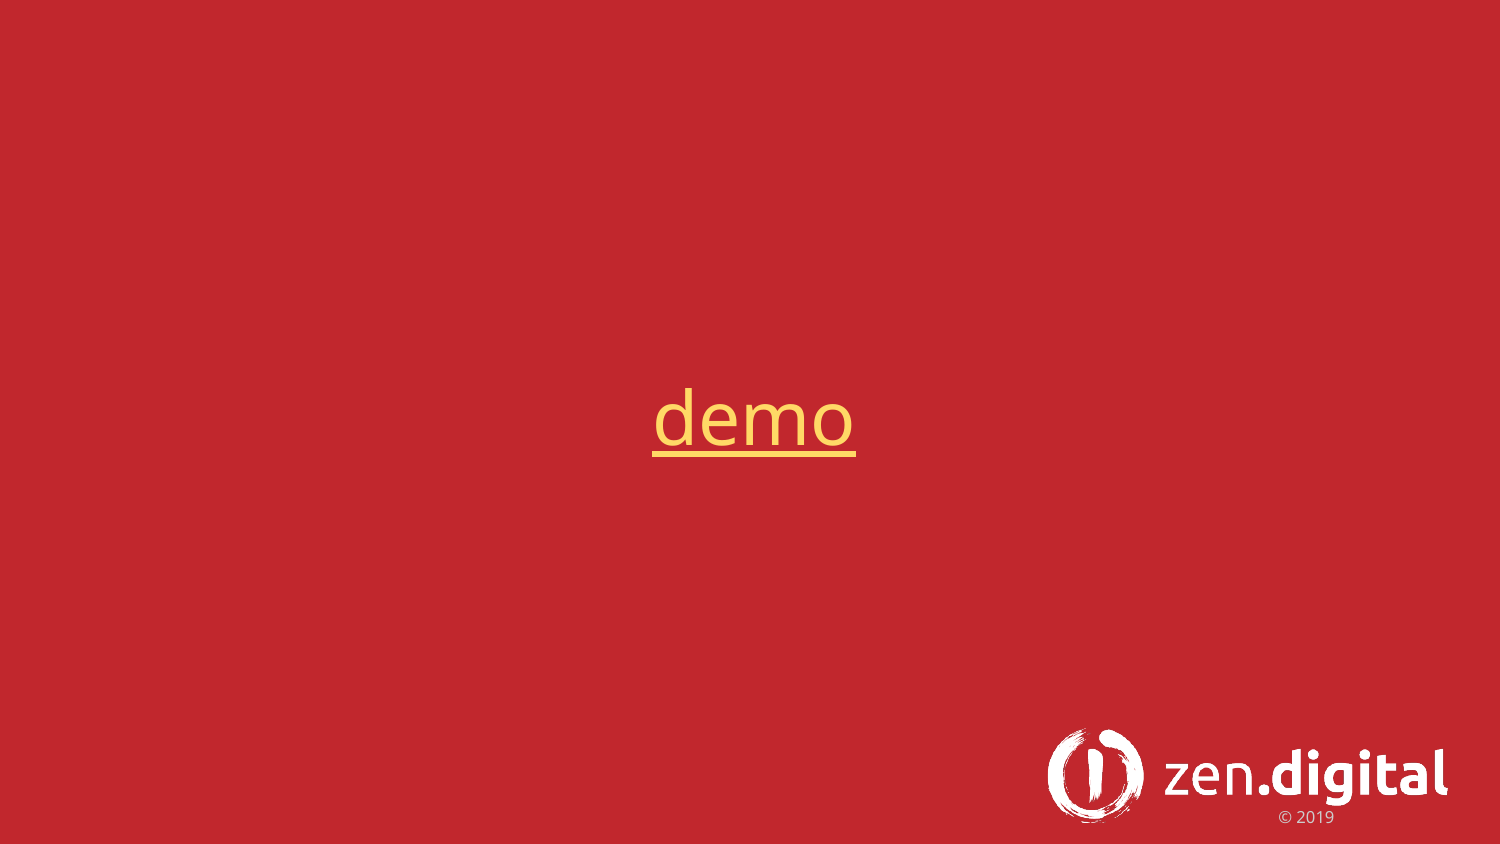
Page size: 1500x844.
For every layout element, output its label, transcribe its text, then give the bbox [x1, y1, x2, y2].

picture [1047, 728, 1449, 823]
title demo [110, 351, 1399, 493]
